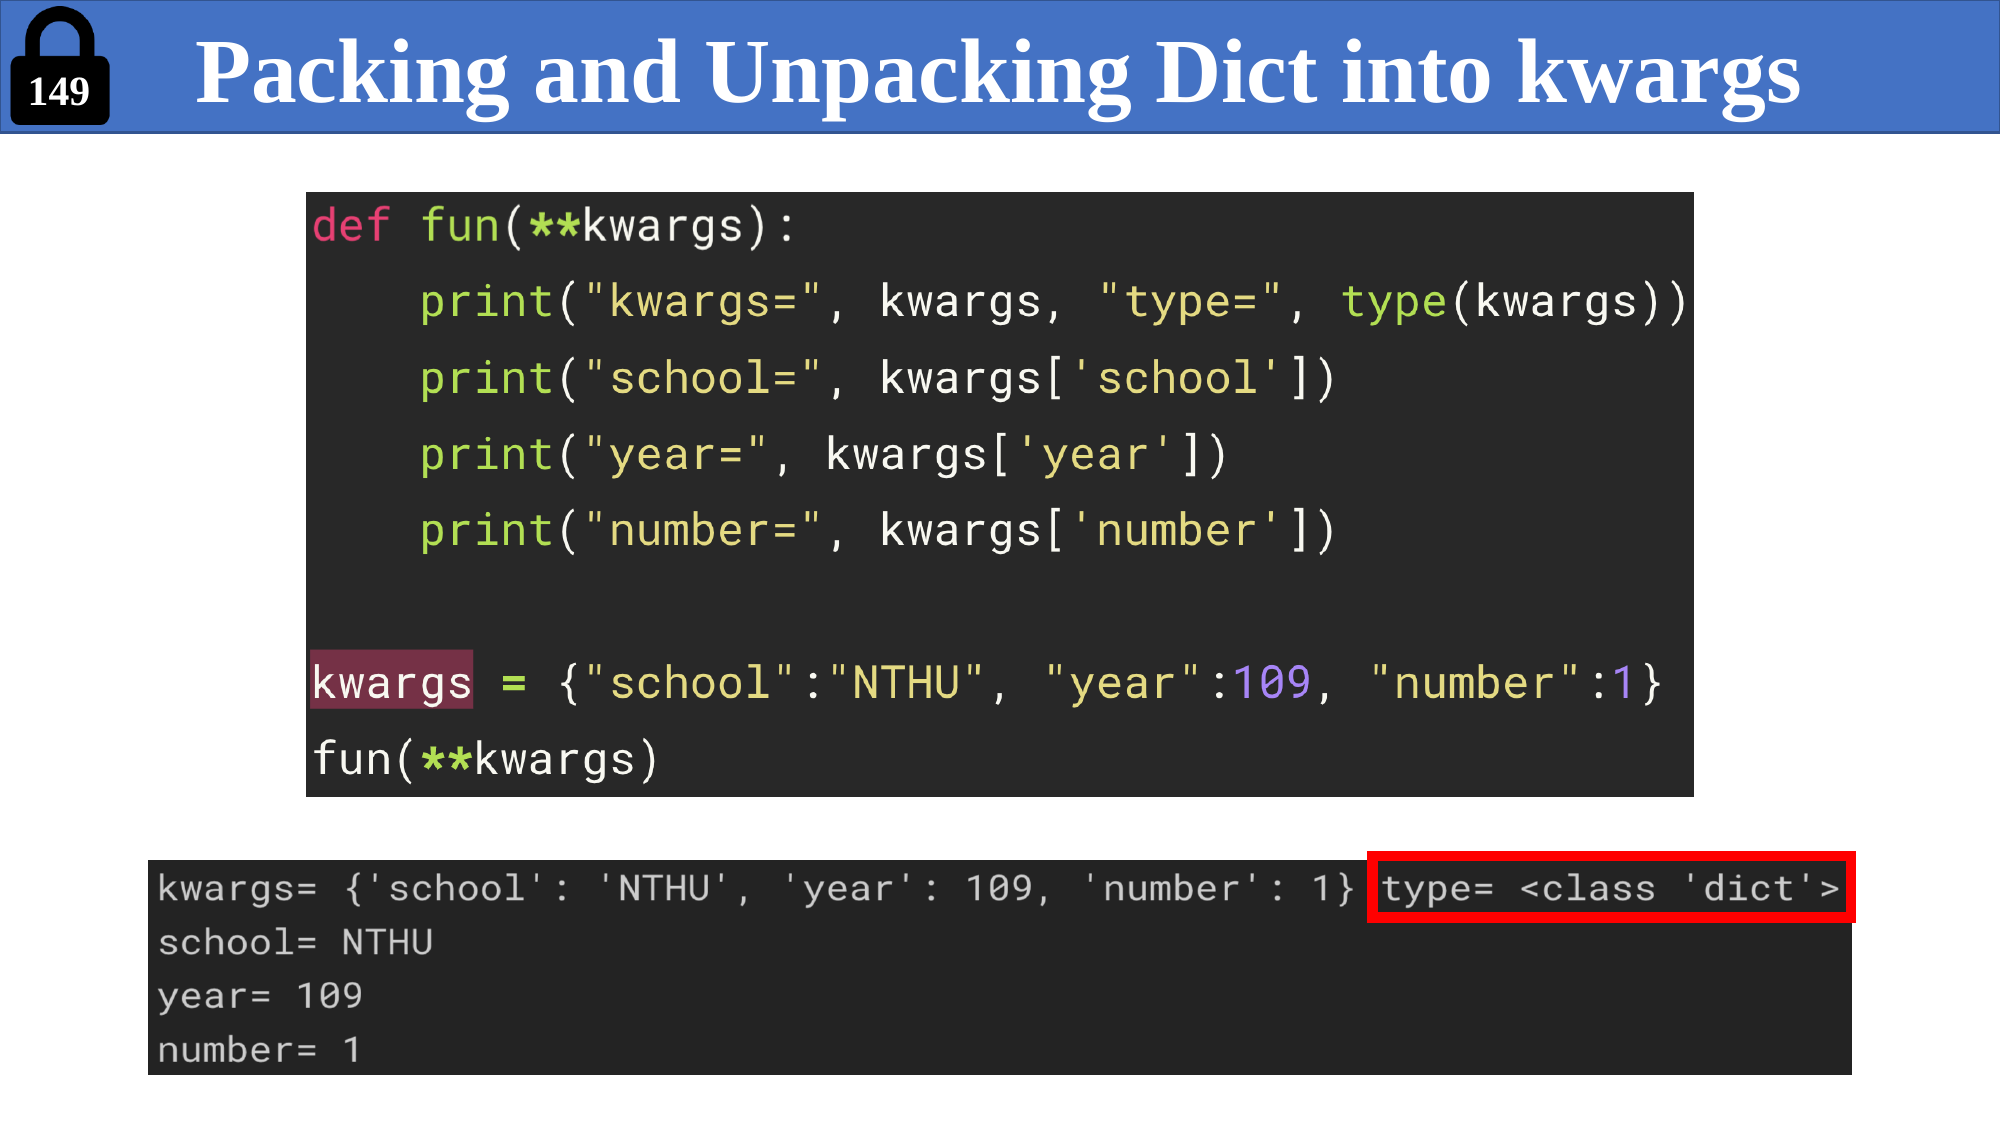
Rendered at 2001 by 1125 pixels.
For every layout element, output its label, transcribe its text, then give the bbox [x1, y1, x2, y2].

text_box Packing and Unpacking Dict into kwargs [0, 0, 2000, 134]
picture [0, 6, 119, 125]
text_box [1371, 855, 1852, 860]
picture [148, 860, 1852, 1075]
picture [306, 192, 1694, 797]
